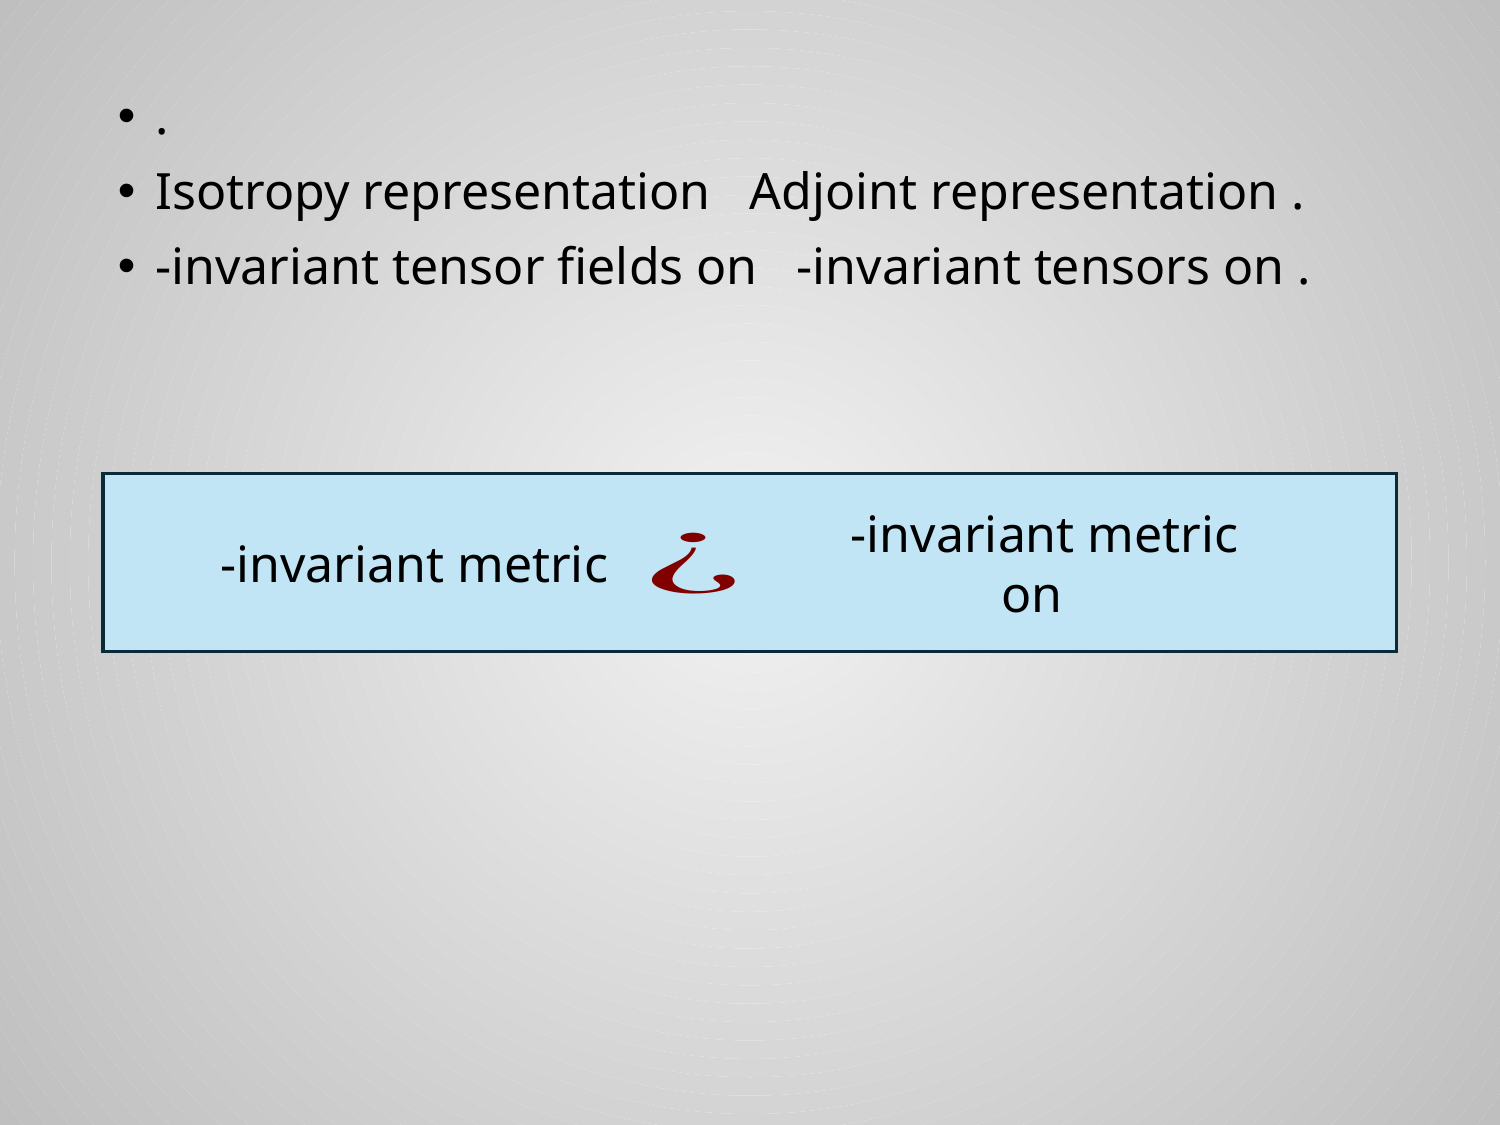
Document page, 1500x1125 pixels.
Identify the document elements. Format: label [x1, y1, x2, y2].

text_box [101, 472, 1398, 653]
